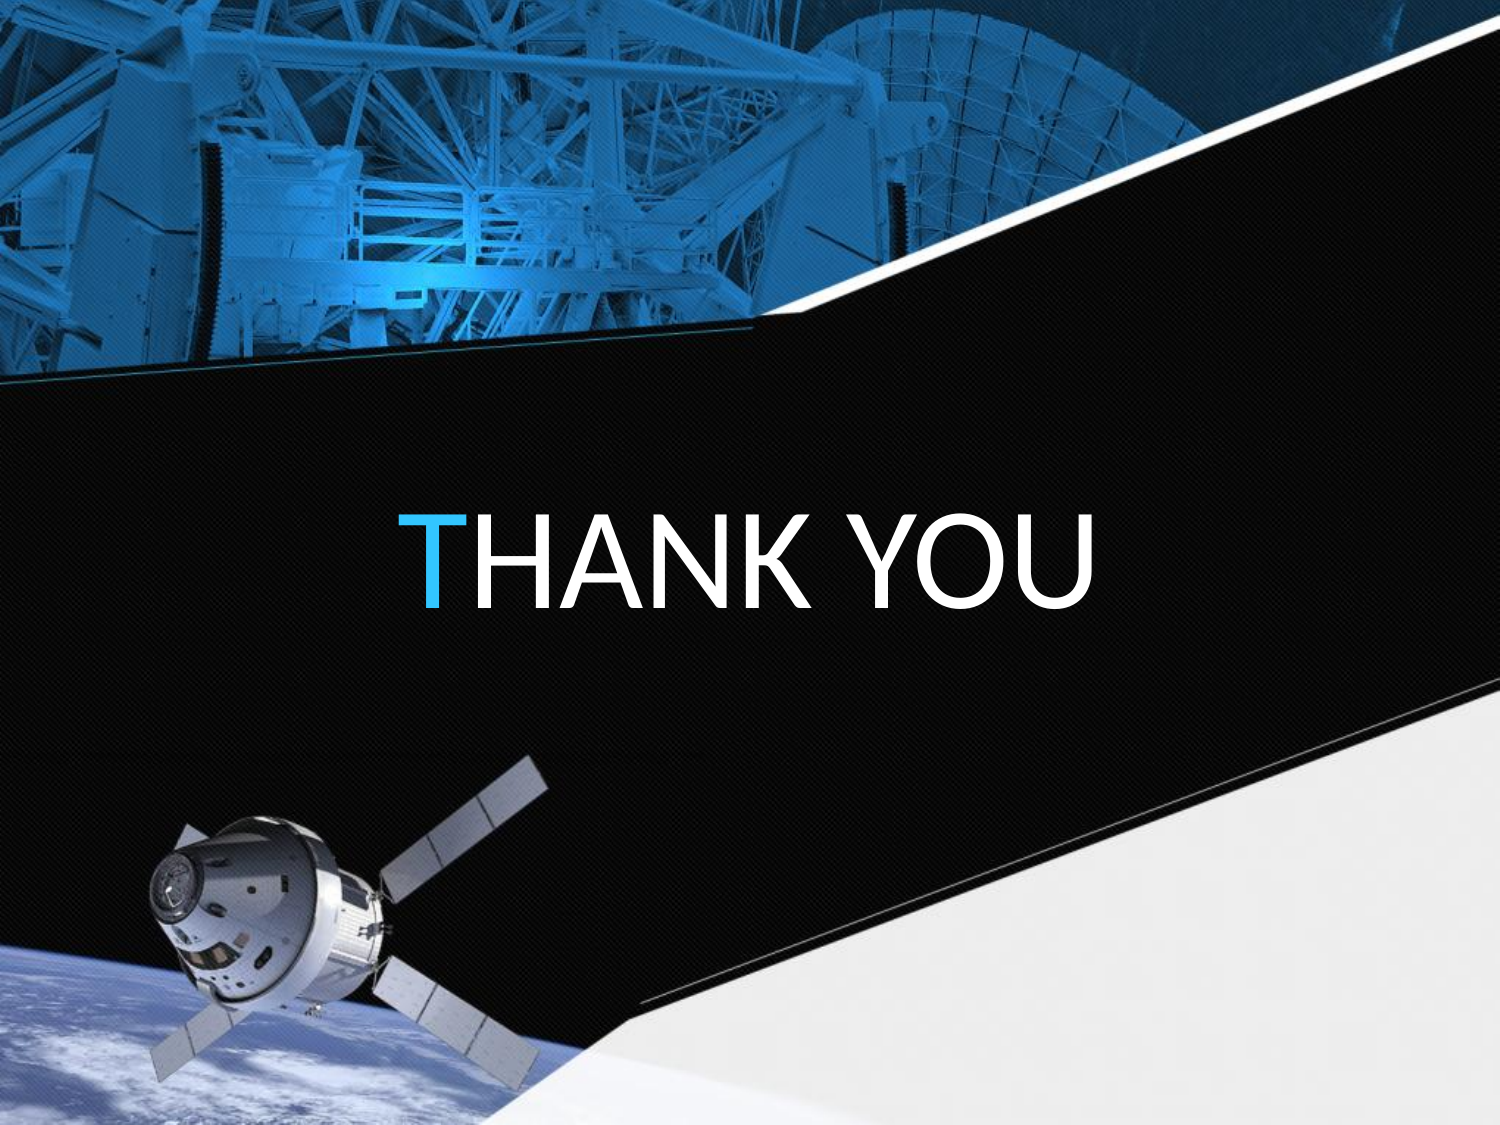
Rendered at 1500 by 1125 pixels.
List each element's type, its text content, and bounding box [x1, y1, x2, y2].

picture [0, 0, 1500, 1125]
title THANK YOU [315, 444, 1185, 658]
